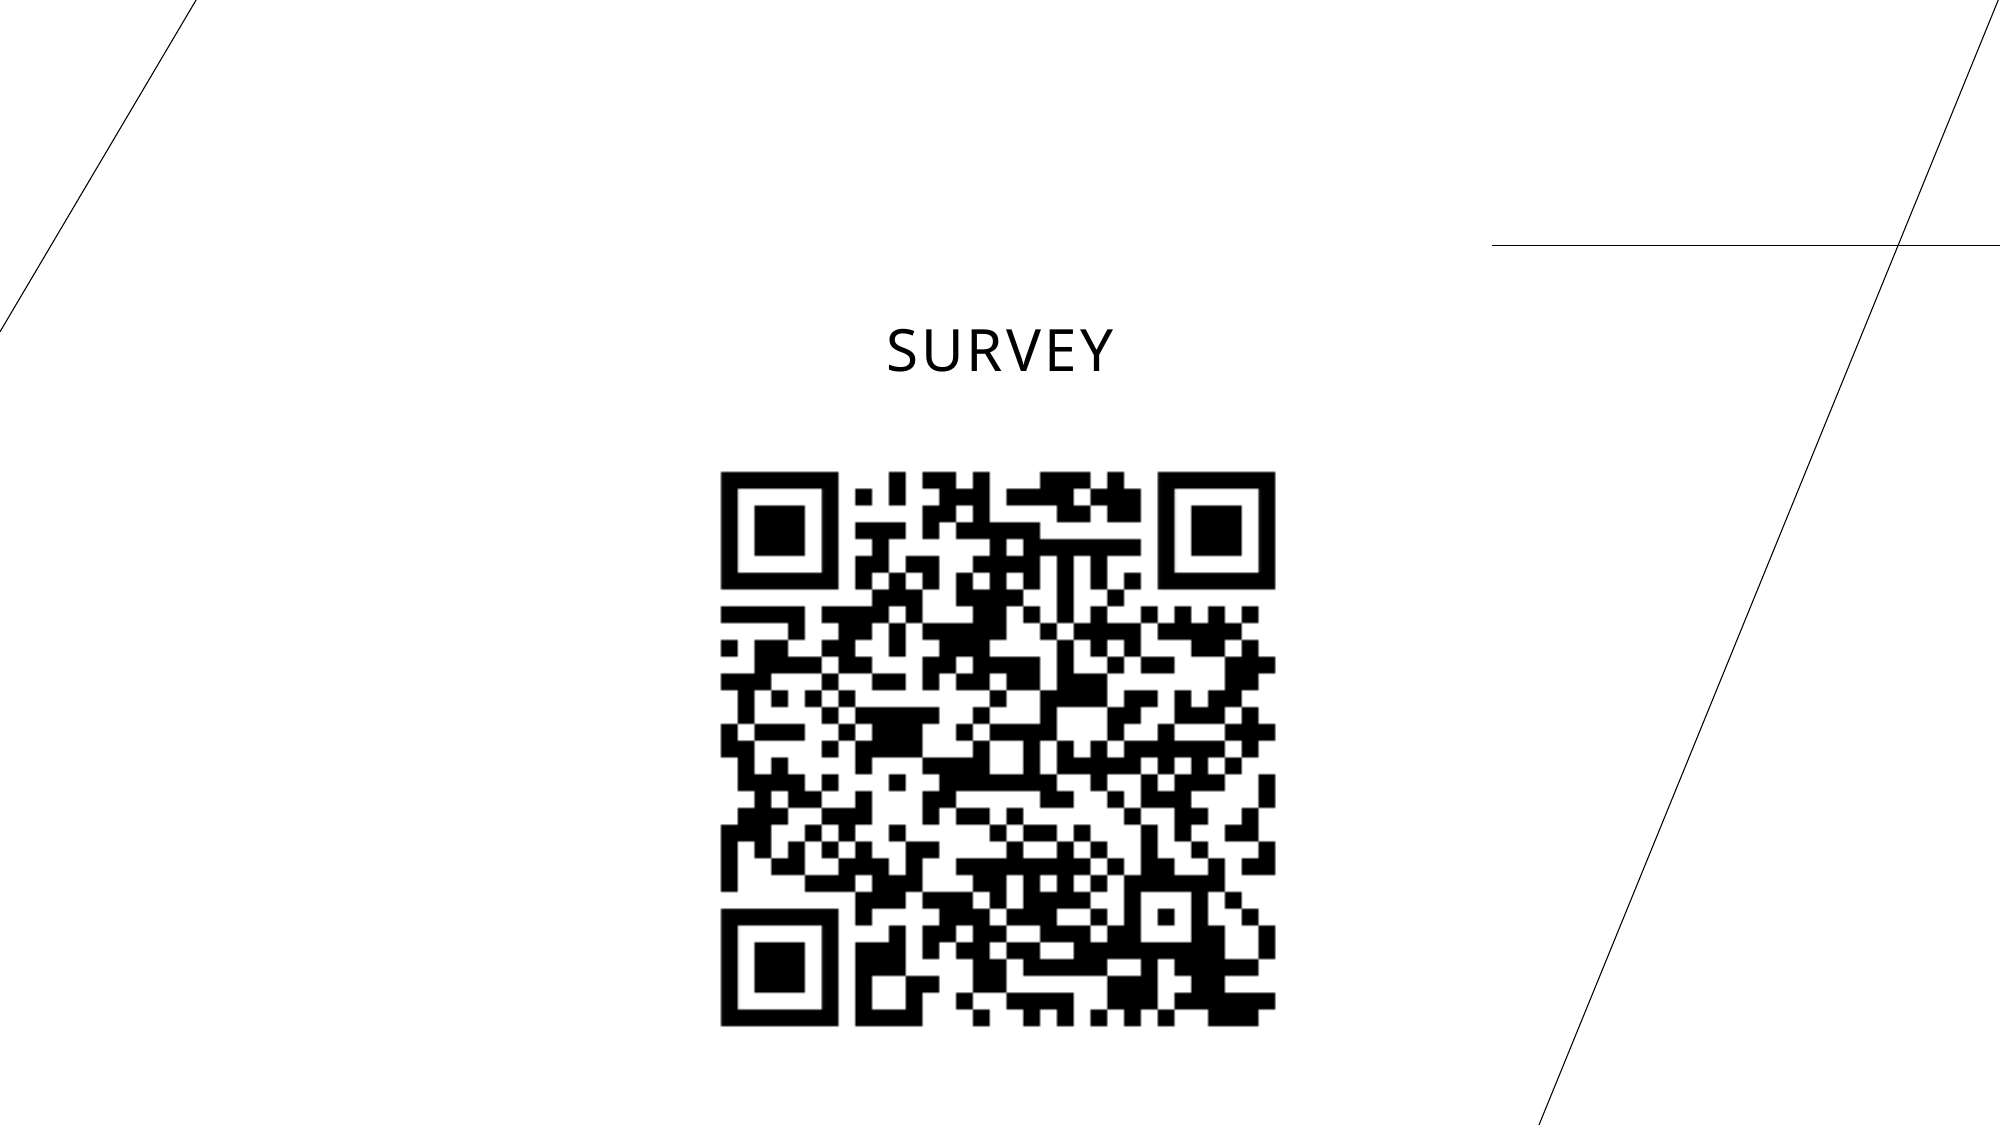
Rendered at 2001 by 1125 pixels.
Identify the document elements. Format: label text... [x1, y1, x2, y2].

title Survey [402, 43, 1598, 392]
picture [640, 391, 1360, 1111]
